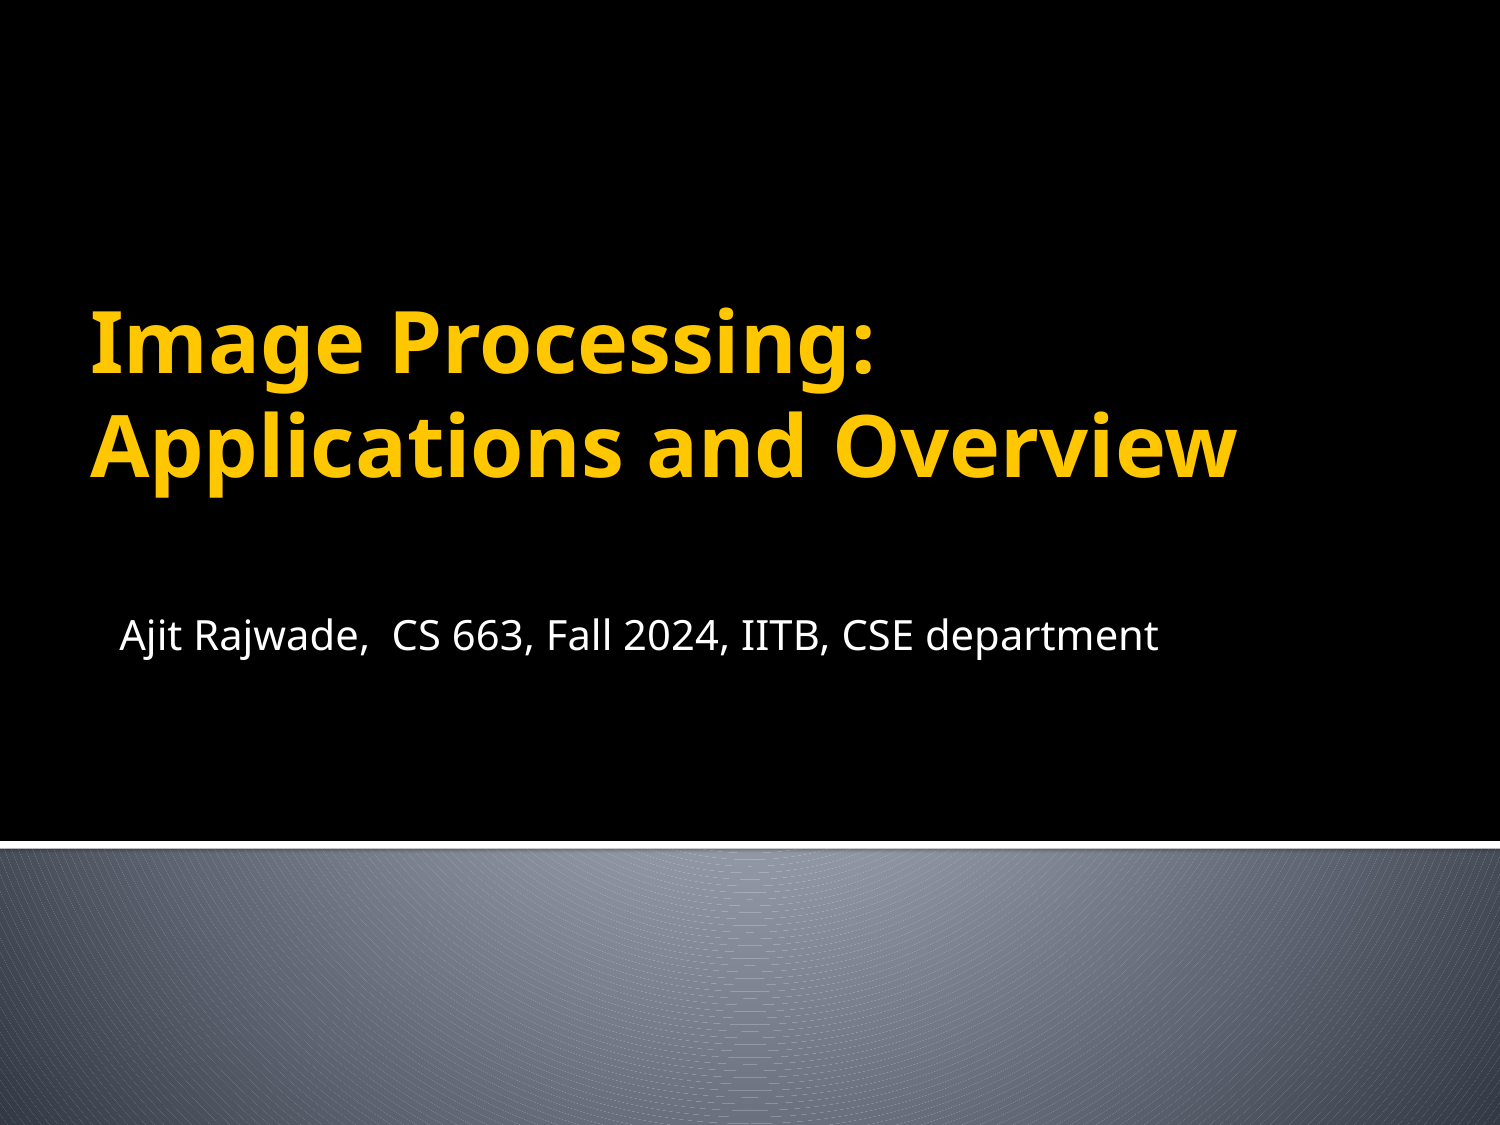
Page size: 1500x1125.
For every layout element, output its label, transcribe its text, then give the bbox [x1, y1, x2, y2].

subtitle Ajit Rajwade, CS 663, Fall 2024, IITB, CSE department [99, 487, 1425, 659]
title Image Processing: Applications and Overview [75, 287, 1400, 562]
